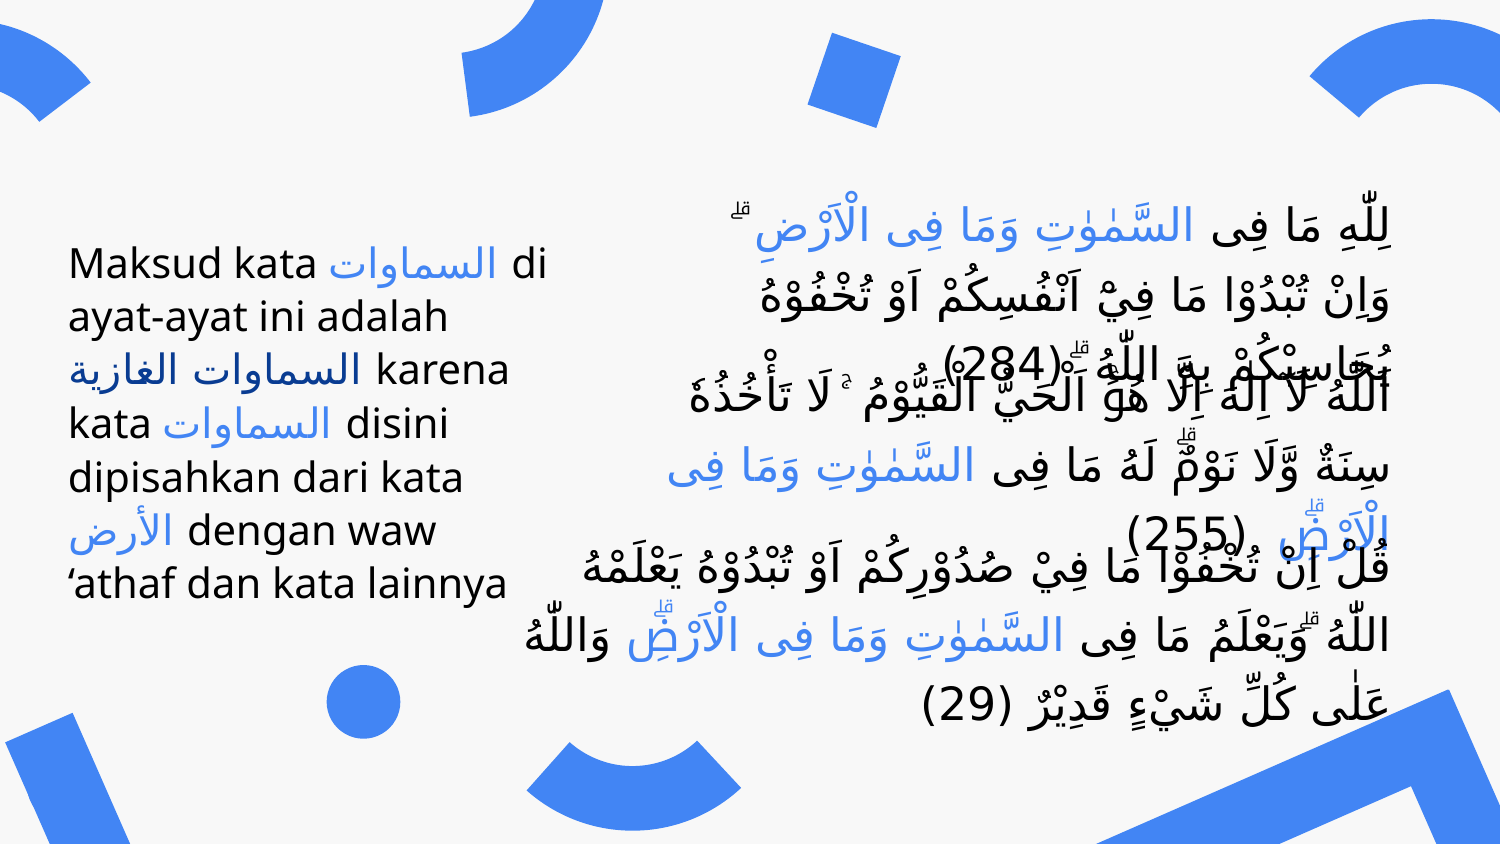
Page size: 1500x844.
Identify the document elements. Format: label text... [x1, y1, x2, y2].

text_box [505, 174, 1407, 670]
text_box [326, 665, 401, 739]
text_box Maksud kata السماوات di ayat-ayat ini adalah السماوات الغازية karena kata السماوات disini dipisahkan dari kata الأرض dengan waw ‘athaf dan kata lainnya [53, 225, 500, 615]
text_box [5, 712, 131, 844]
text_box [526, 740, 742, 831]
text_box [461, 0, 604, 117]
text_box [1309, 19, 1500, 118]
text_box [1067, 689, 1500, 844]
text_box [807, 32, 901, 128]
